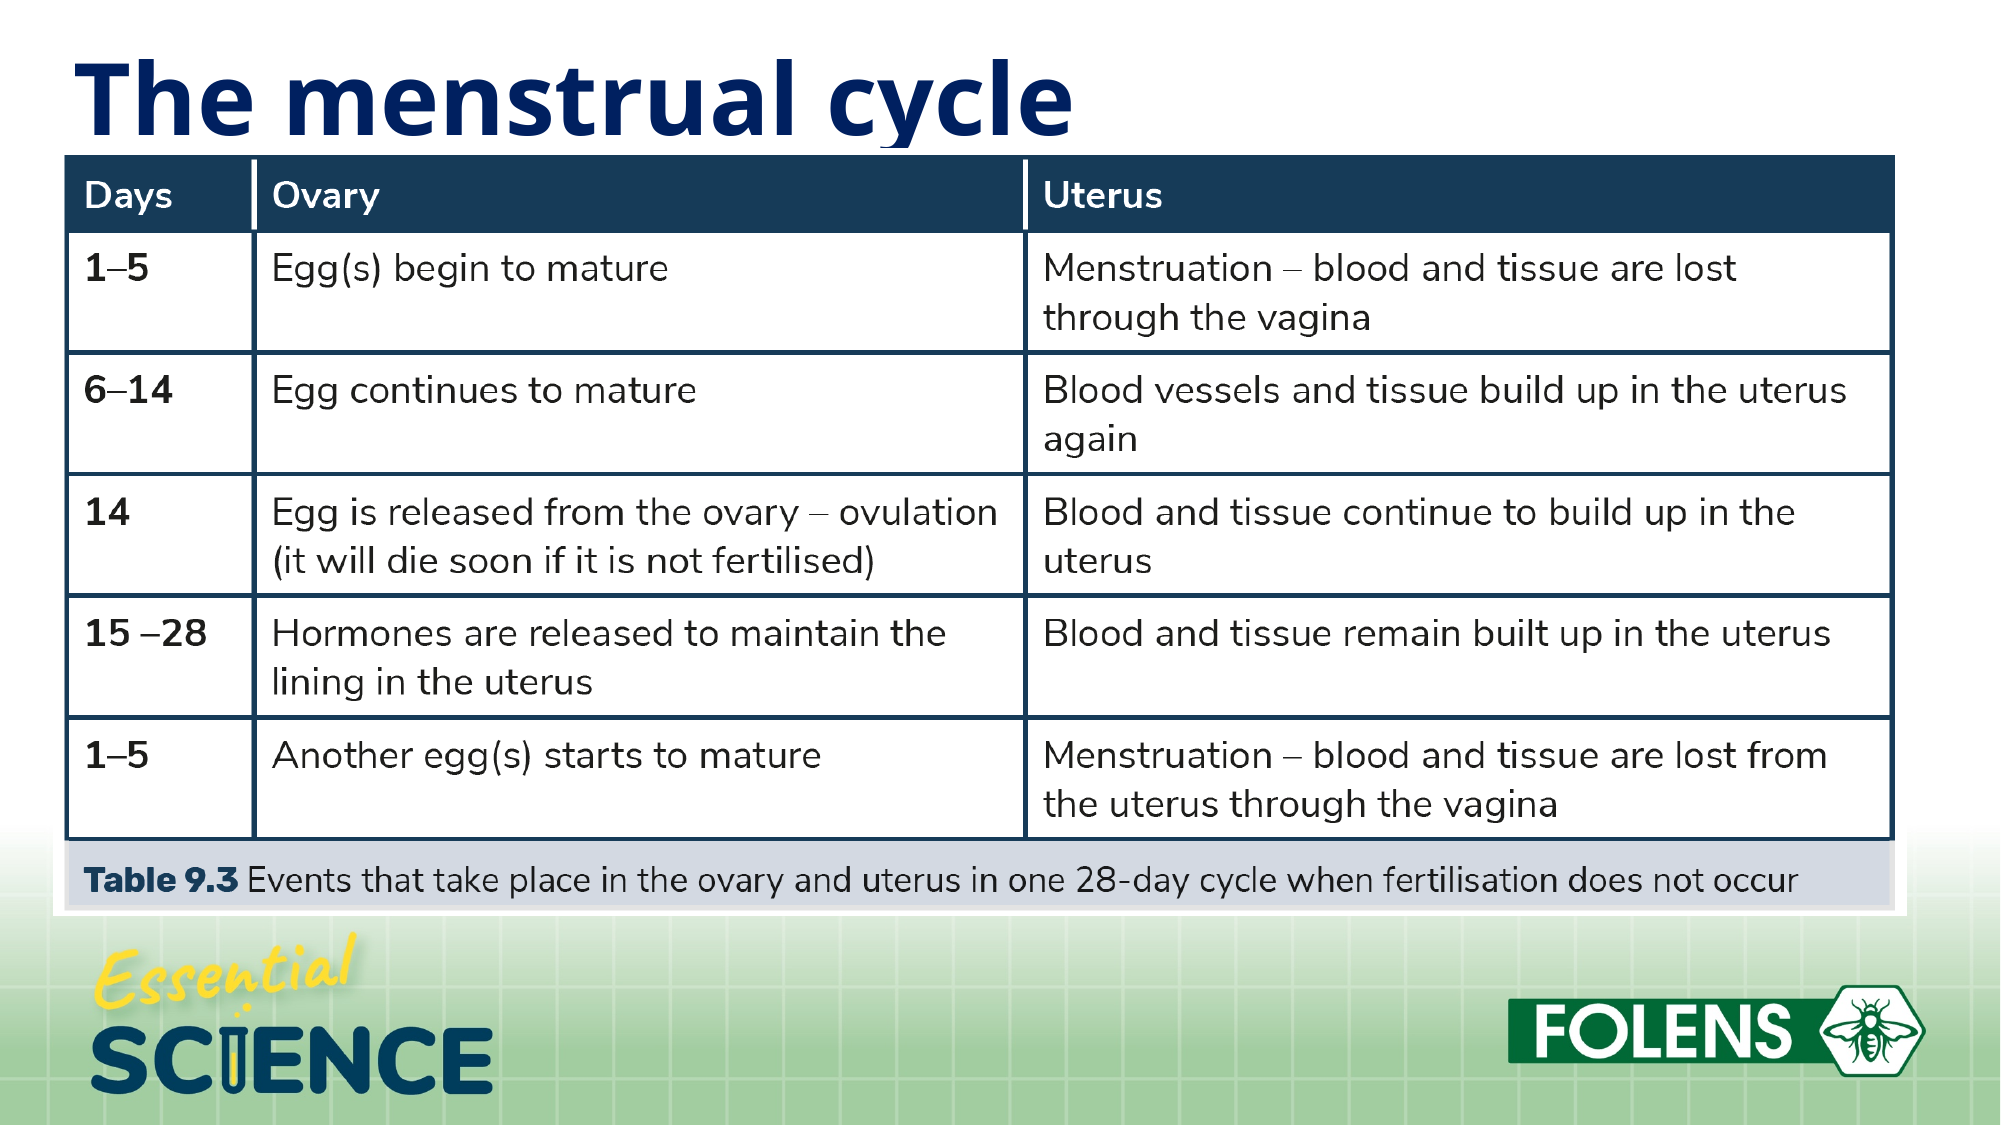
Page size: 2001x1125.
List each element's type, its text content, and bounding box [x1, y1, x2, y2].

title The menstrual cycle [32, 0, 1758, 212]
picture [0, 0, 2001, 1125]
